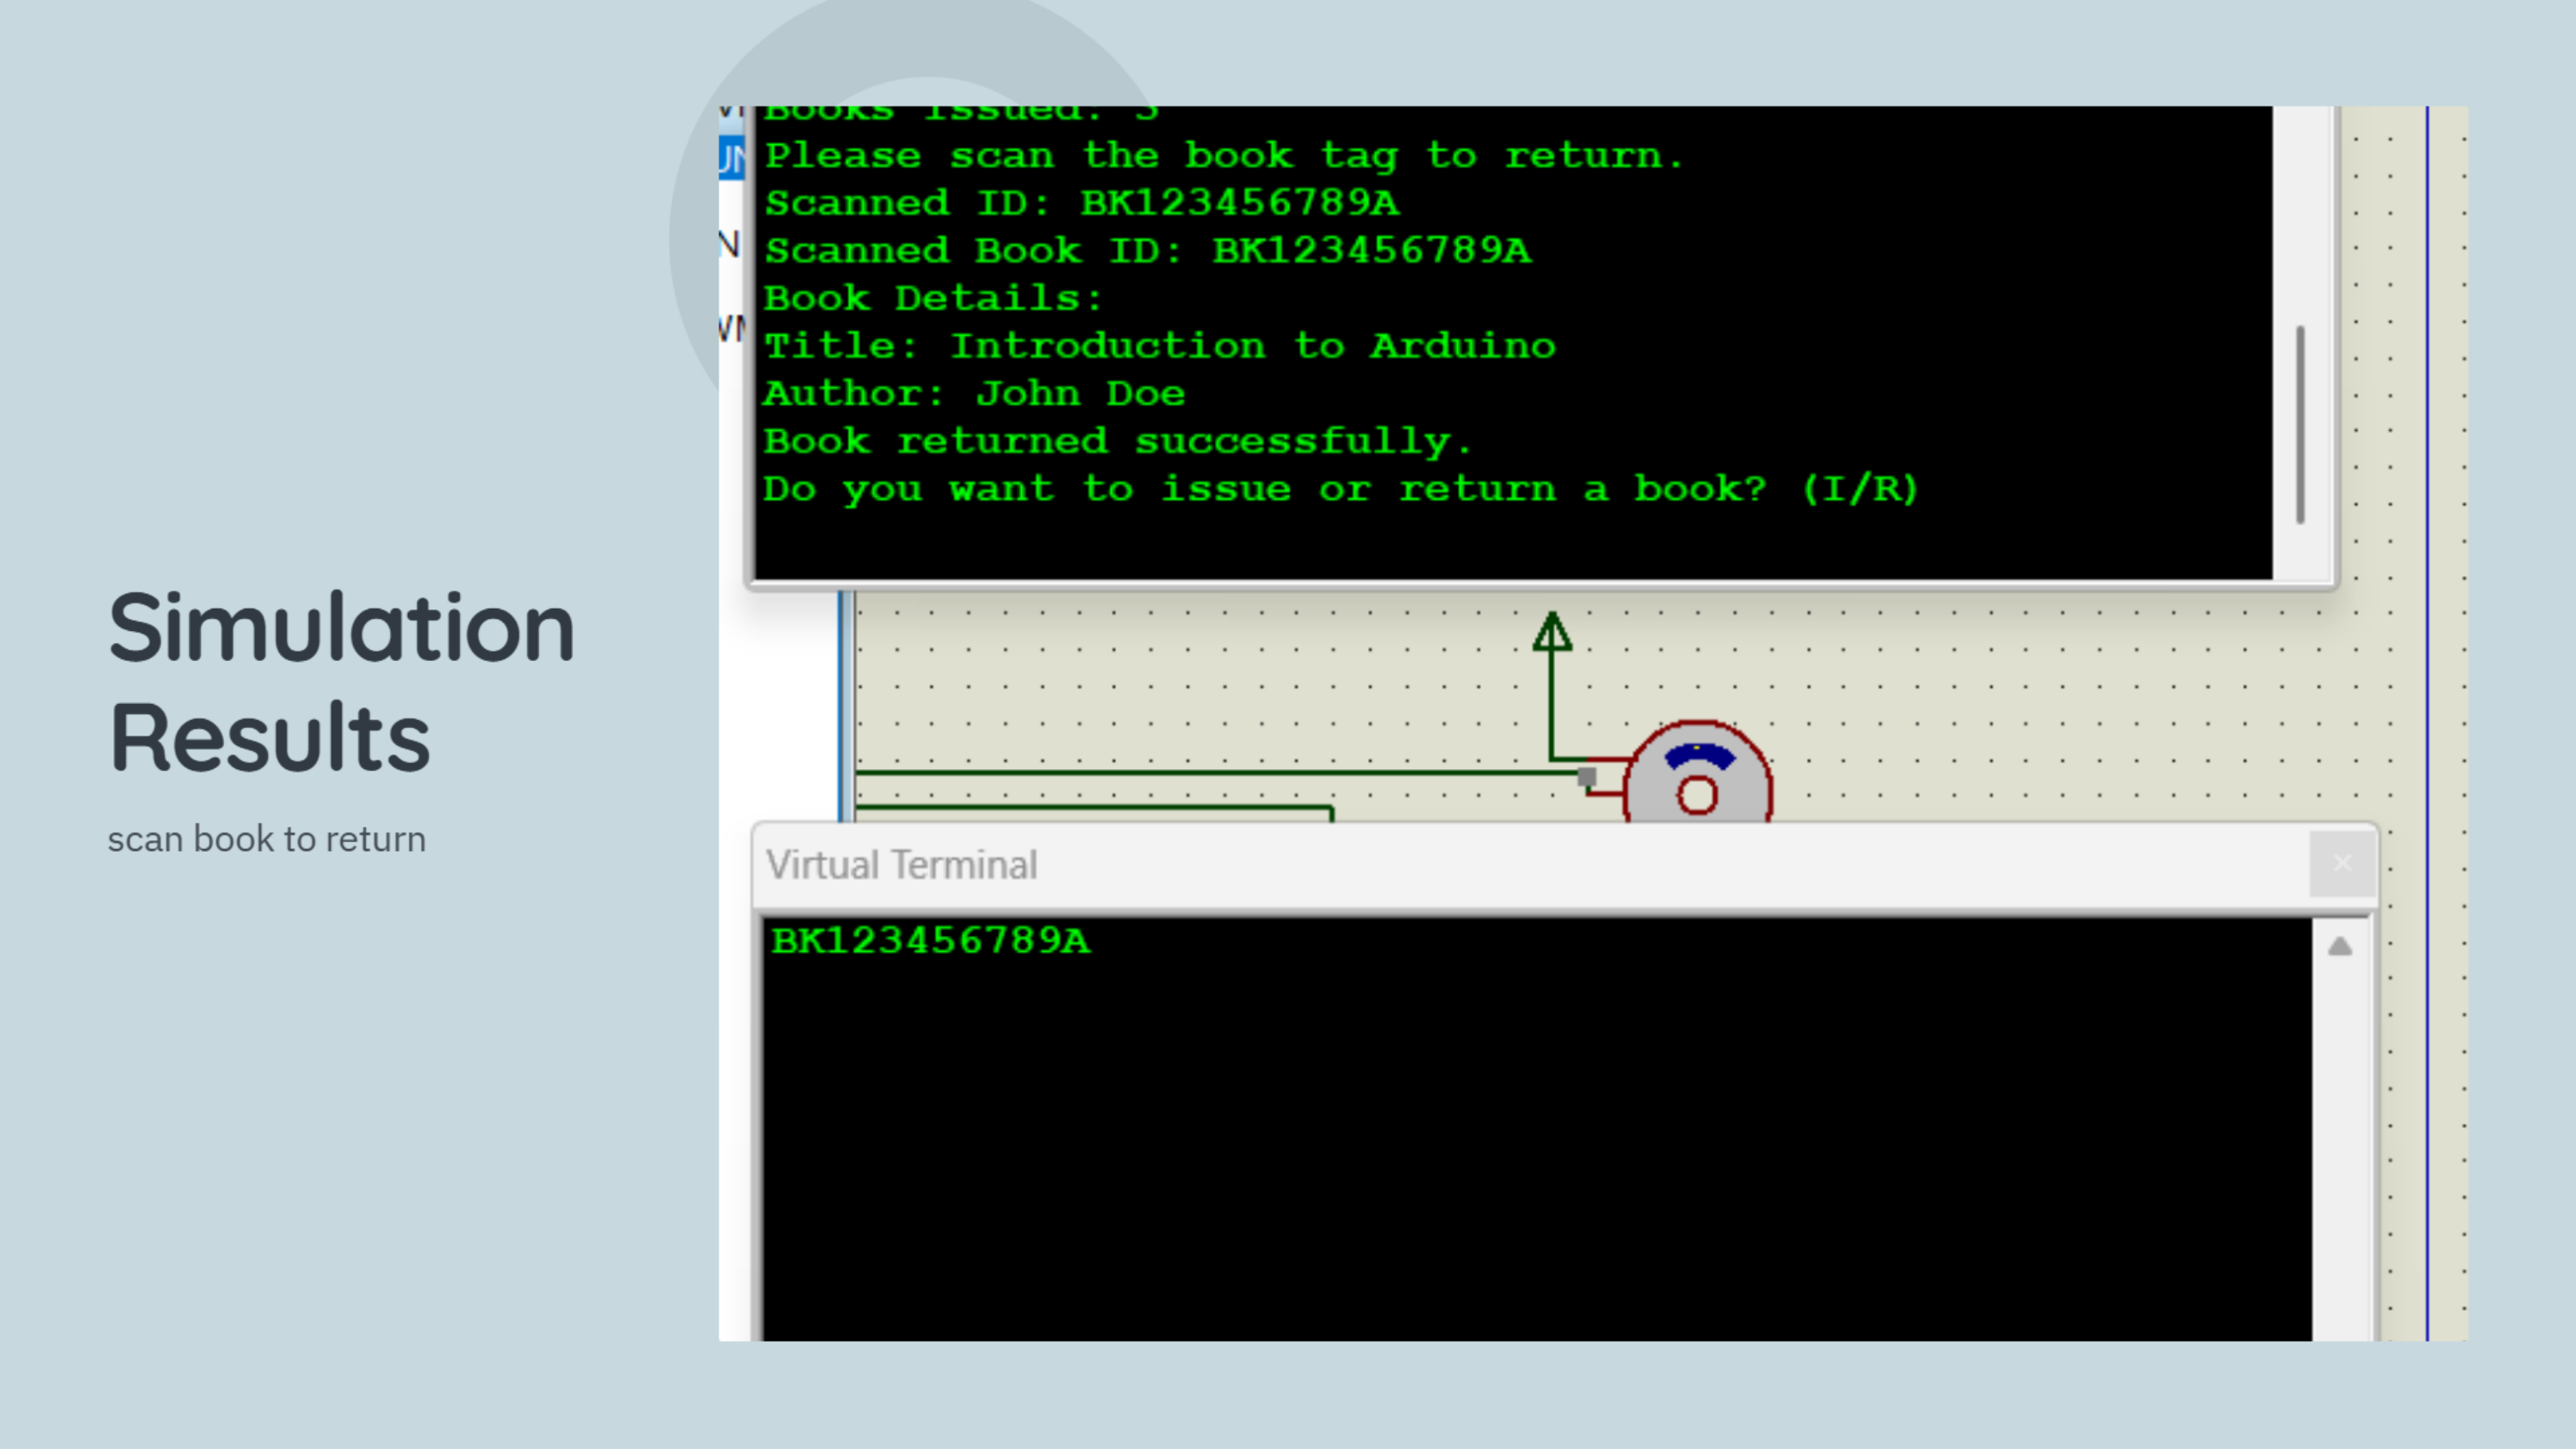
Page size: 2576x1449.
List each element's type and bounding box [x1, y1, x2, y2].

text_box [0, 0, 2576, 1449]
